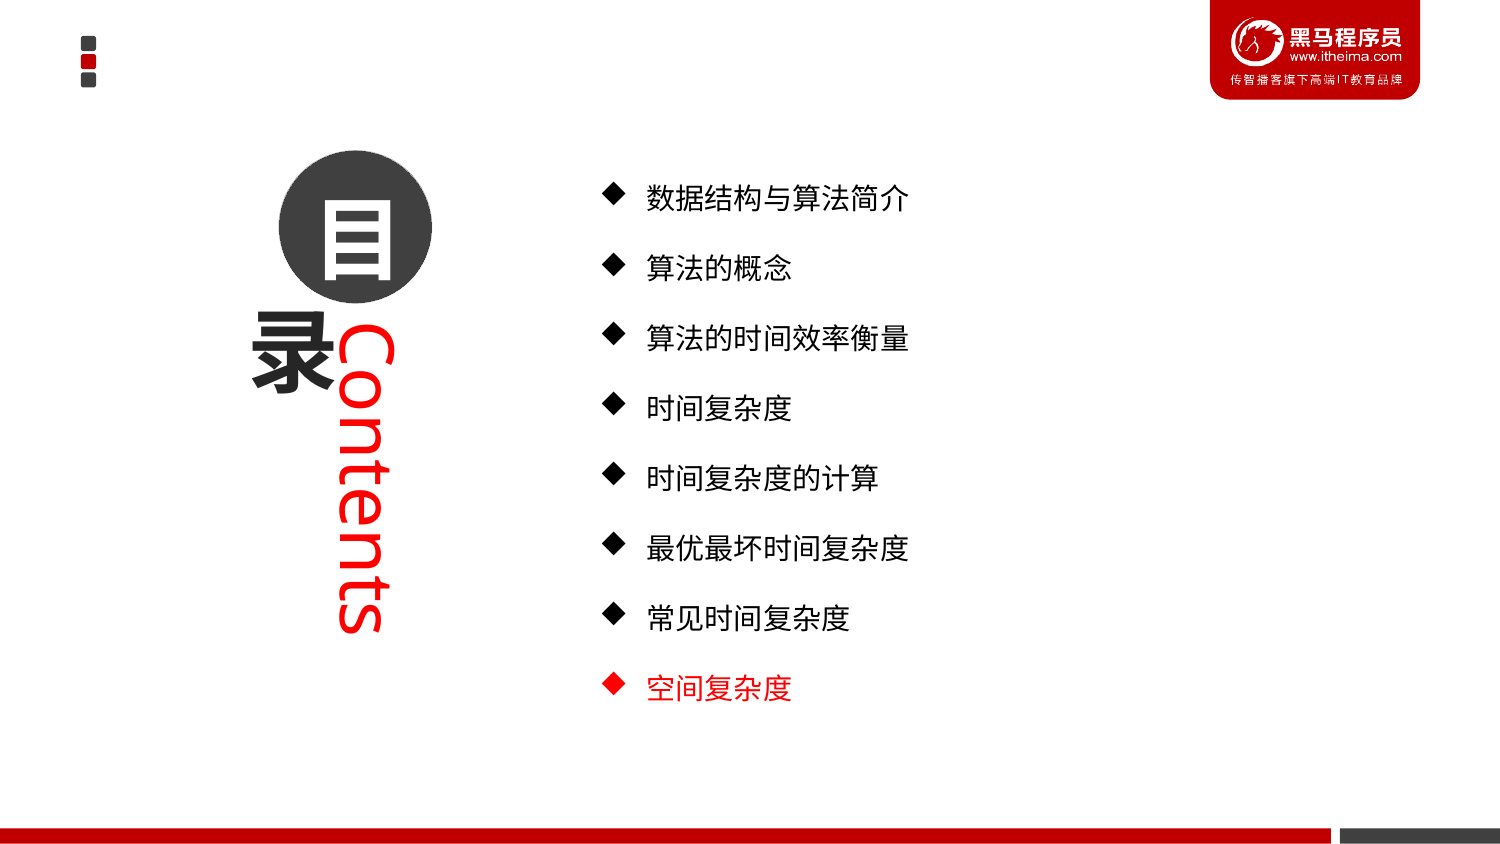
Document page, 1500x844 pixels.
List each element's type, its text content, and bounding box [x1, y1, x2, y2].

text_box 录 [218, 288, 339, 410]
text_box 目 [278, 150, 433, 304]
picture [1212, 8, 1421, 94]
text_box 数据结构与算法简介 算法的概念 算法的时间效率衡量 时间复杂度 时间复杂度的计算 最优最坏时间复杂度 常见时间复杂度 空间复杂度 [584, 138, 1294, 713]
text_box Contents [321, 314, 427, 749]
